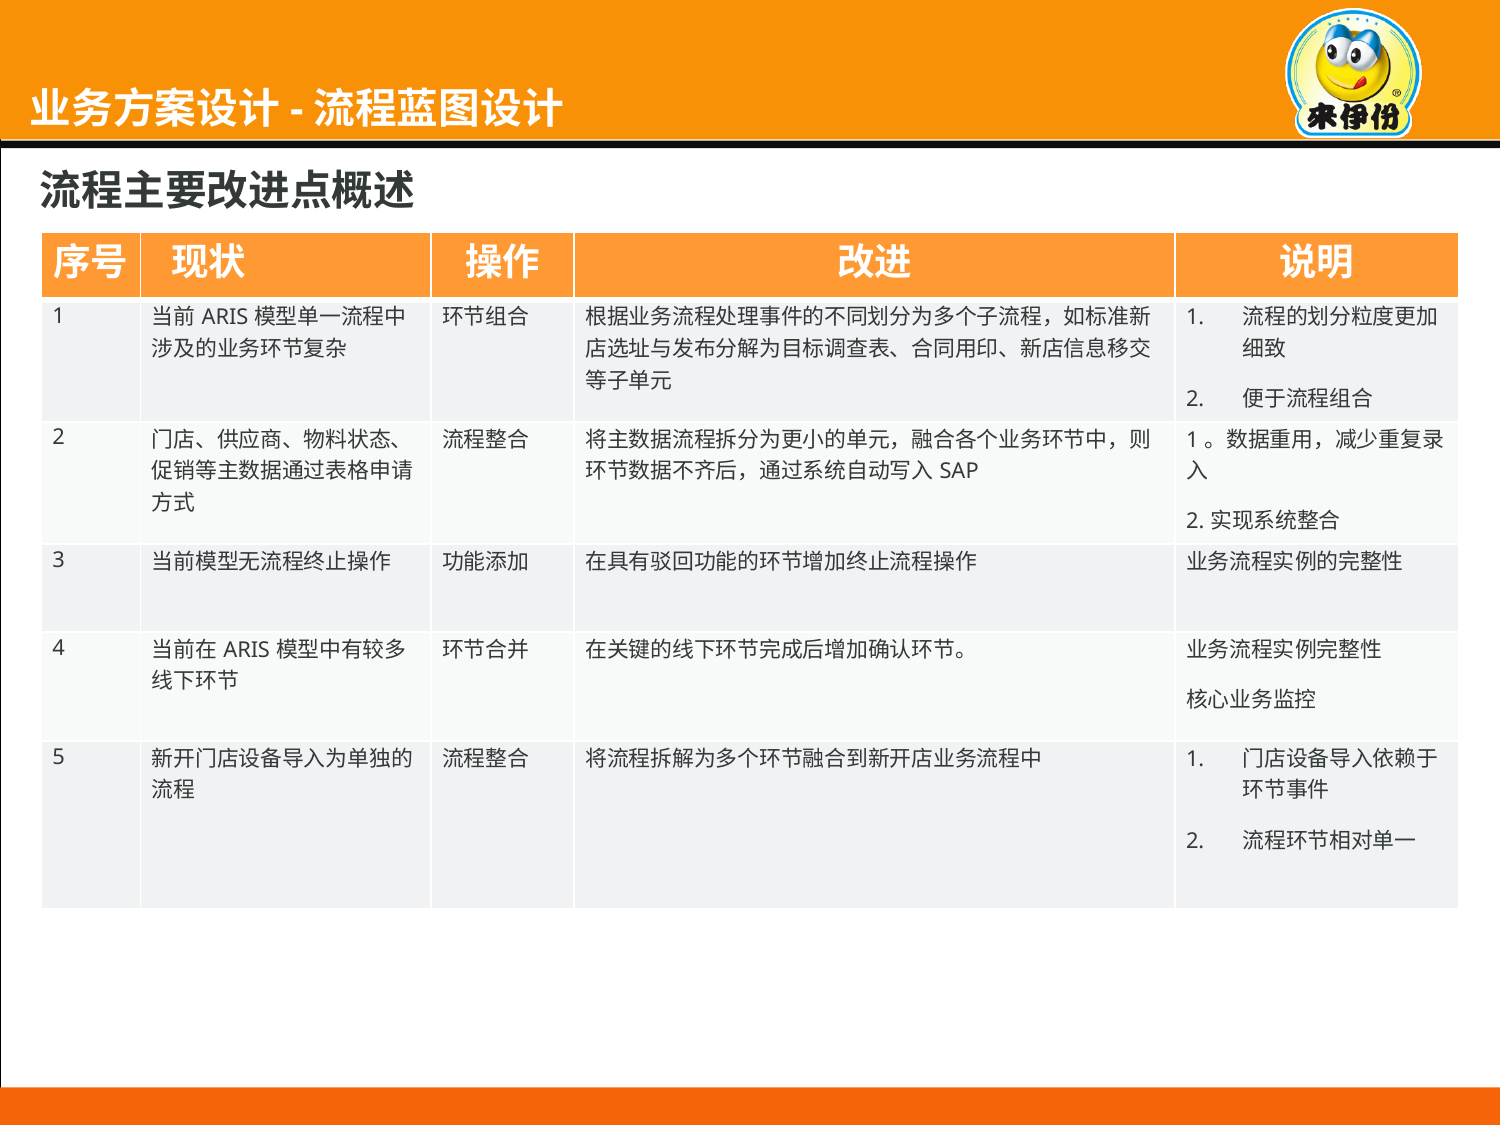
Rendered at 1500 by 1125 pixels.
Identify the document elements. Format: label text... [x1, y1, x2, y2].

table_cell 业务流程实例完整性 核心业务监控 [1176, 633, 1458, 740]
table_cell 当前模型无流程终止操作 [141, 545, 430, 631]
table_cell 门店设备导入依赖于环节事件 流程环节相对单一 [1176, 742, 1458, 908]
table_cell 门店、供应商、物料状态、促销等主数据通过表格申请方式 [141, 423, 430, 543]
title 业务方案设计-流程蓝图设计 [0, 51, 1220, 138]
table_header 说明 [1176, 233, 1458, 297]
table_cell 1。数据重用，减少重复录入 2.实现系统整合 [1176, 423, 1458, 543]
table_cell 5 [42, 742, 140, 908]
table_cell 在关键的线下环节完成后增加确认环节。 [575, 633, 1174, 740]
table_cell 2 [42, 423, 140, 543]
table_cell 流程整合 [432, 423, 573, 543]
table_cell 当前ARIS模型单一流程中涉及的业务环节复杂 [141, 303, 430, 421]
table_cell 流程的划分粒度更加细致 便于流程组合 [1176, 303, 1458, 421]
table_cell 1 [42, 303, 140, 421]
table_cell 业务流程实例的完整性 [1176, 545, 1458, 631]
table_cell 流程整合 [432, 742, 573, 908]
table_header 序号 [42, 233, 140, 297]
table_cell 新开门店设备导入为单独的流程 [141, 742, 430, 908]
table_cell 3 [42, 545, 140, 631]
table_cell 4 [42, 633, 140, 740]
table_cell 环节合并 [432, 633, 573, 740]
table_header 操作 [432, 233, 573, 297]
table_cell 功能添加 [432, 545, 573, 631]
table_cell 在具有驳回功能的环节增加终止流程操作 [575, 545, 1174, 631]
table_cell 将主数据流程拆分为更小的单元，融合各个业务环节中，则环节数据不齐后，通过系统自动写入SAP [575, 423, 1174, 543]
picture [1277, 0, 1430, 142]
table_cell 根据业务流程处理事件的不同划分为多个子流程，如标准新店选址与发布分解为目标调查表、合同用印、新店信息移交等子单元 [575, 303, 1174, 421]
table_cell 将流程拆解为多个环节融合到新开店业务流程中 [575, 742, 1174, 908]
list 流程主要改进点概述 [33, 157, 1469, 221]
footer [0, 1086, 986, 1125]
table_cell 环节组合 [432, 303, 573, 421]
table_cell 当前在ARIS模型中有较多线下环节 [141, 633, 430, 740]
table_header 现状 [141, 233, 430, 297]
table_header 改进 [575, 233, 1174, 297]
